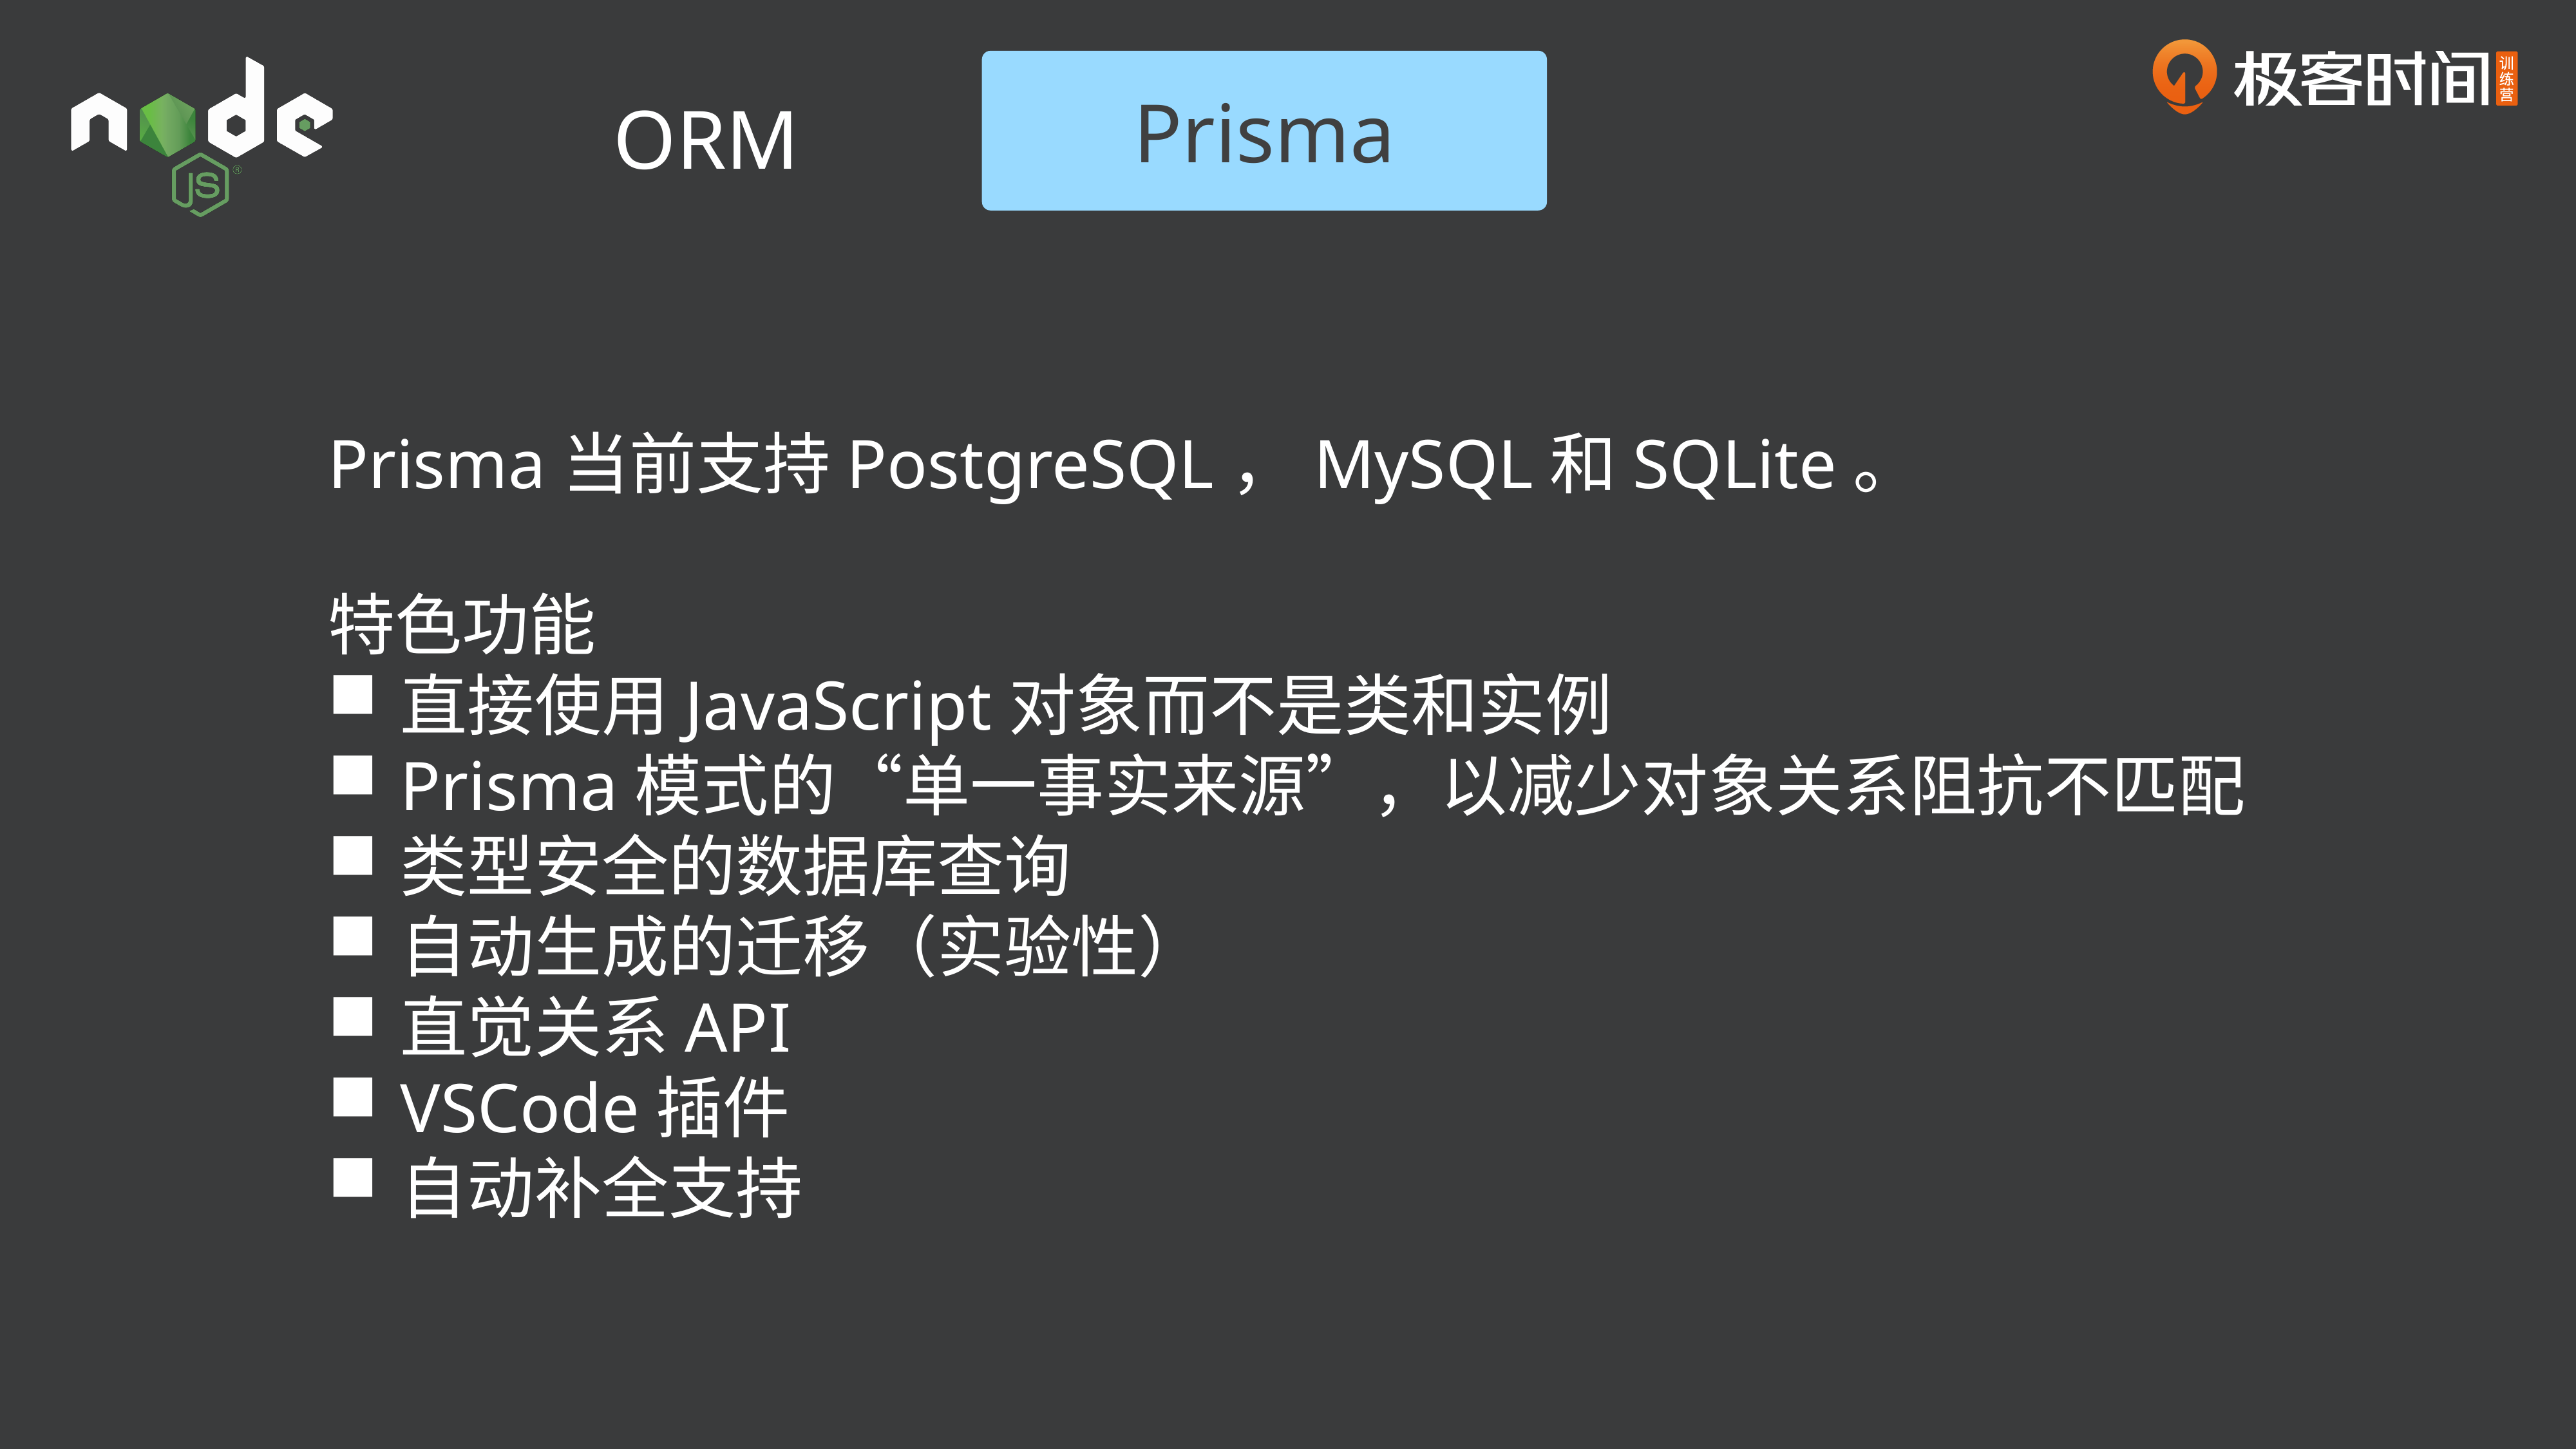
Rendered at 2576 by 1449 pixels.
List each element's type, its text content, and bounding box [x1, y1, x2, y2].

text_box Prisma [981, 50, 1548, 211]
text_box ORM [357, 88, 981, 185]
text_box Prisma当前支持PostgreSQL，MySQL和SQLite。 特色功能 直接使用JavaScript对象而不是类和实例 Prisma模式的“单一事实来源”，以减少对象关系阻抗不匹配 类型安全的数据库查询 自动生成的迁移（实验性） 直觉关系API VSCode插件 自动补全支持 [318, 416, 2260, 1231]
picture [2102, 10, 2576, 147]
picture [71, 57, 333, 218]
